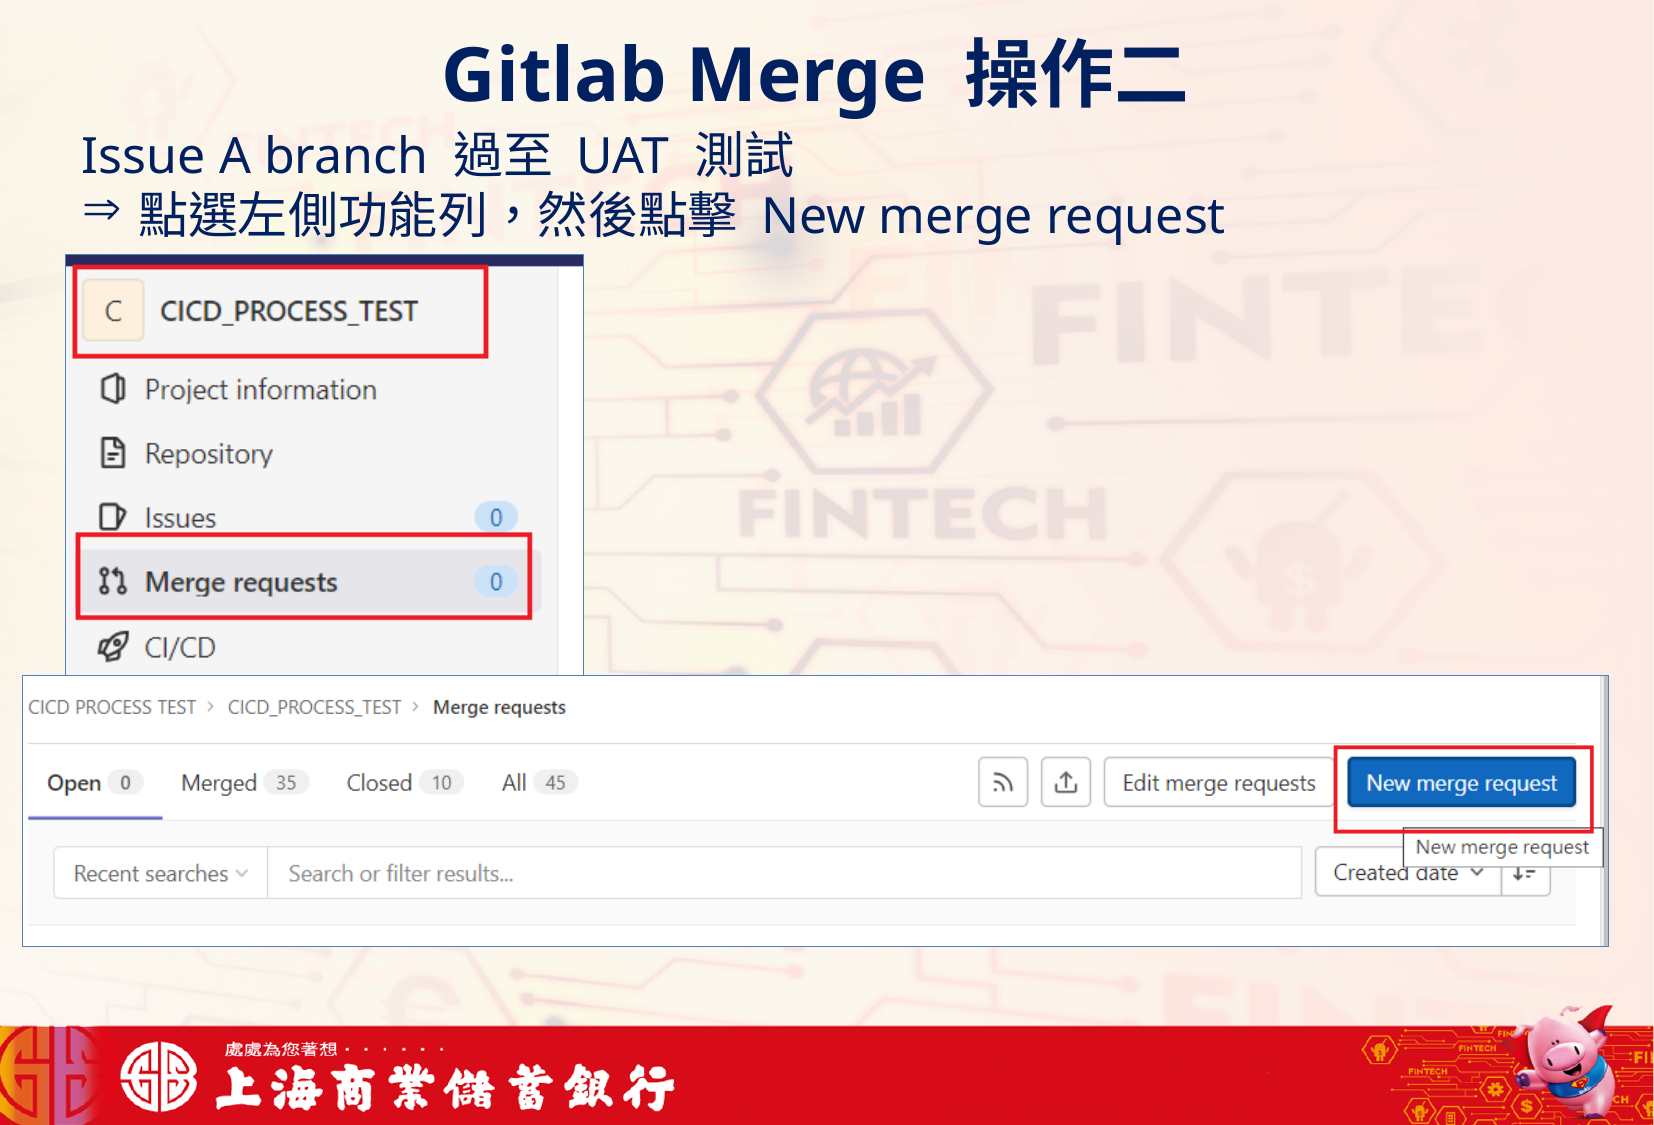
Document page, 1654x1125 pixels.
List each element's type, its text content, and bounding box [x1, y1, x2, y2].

picture [0, 0, 1654, 1125]
title Gitlab Merge 操作二 [218, 11, 1413, 127]
text_box Issue A branch 過至 UAT 測試 點選左側功能列，然後點擊 New merge request [65, 127, 1488, 240]
